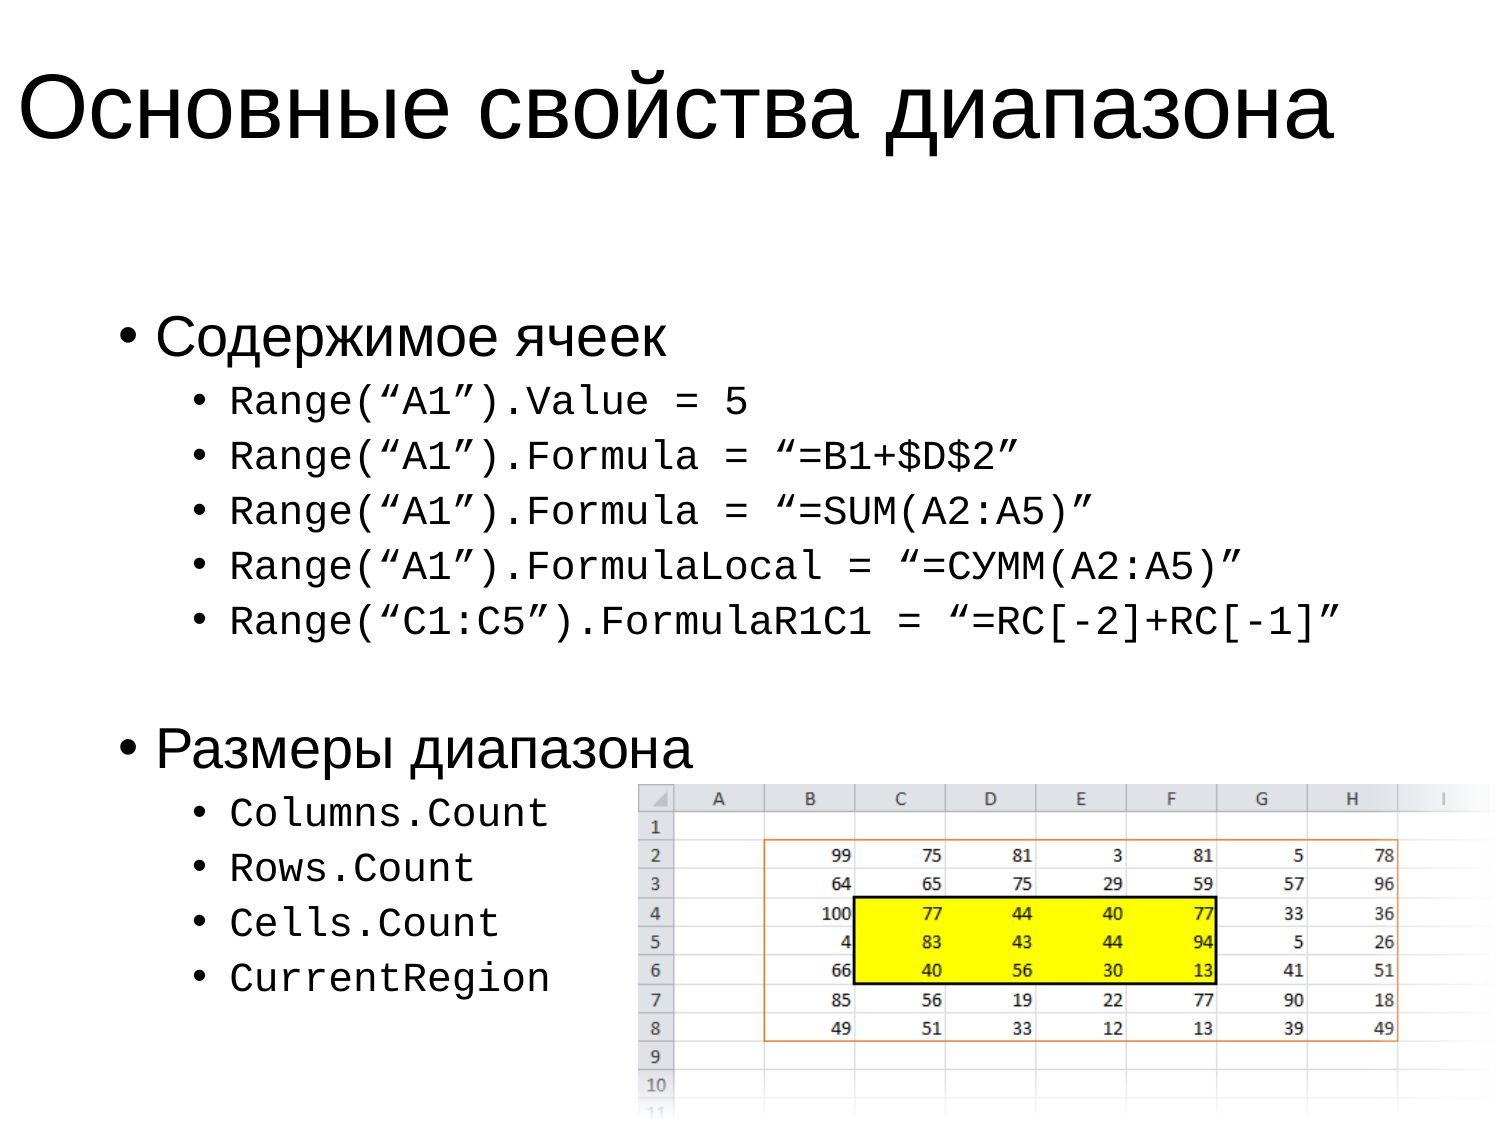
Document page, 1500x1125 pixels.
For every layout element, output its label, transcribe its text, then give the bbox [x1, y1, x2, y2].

list Содержимое ячеек Range(“A1”).Value = 5 Range(“A1”).Formula = “=B1+$D$2” Range(“A1”).Formula = “=SUM(A2:A5)” Range(“A1”).FormulaLocal = “=СУММ(A2:A5)” Range(“C1:C5”).FormulaR1C1 = “=RC[-2]+RC[-1]” Размеры диапазона Columns.Count Rows.Count Cells.Count CurrentRegion [103, 299, 1397, 1014]
title Основные свойства диапазона [2, 0, 1500, 218]
picture [638, 784, 1499, 1120]
